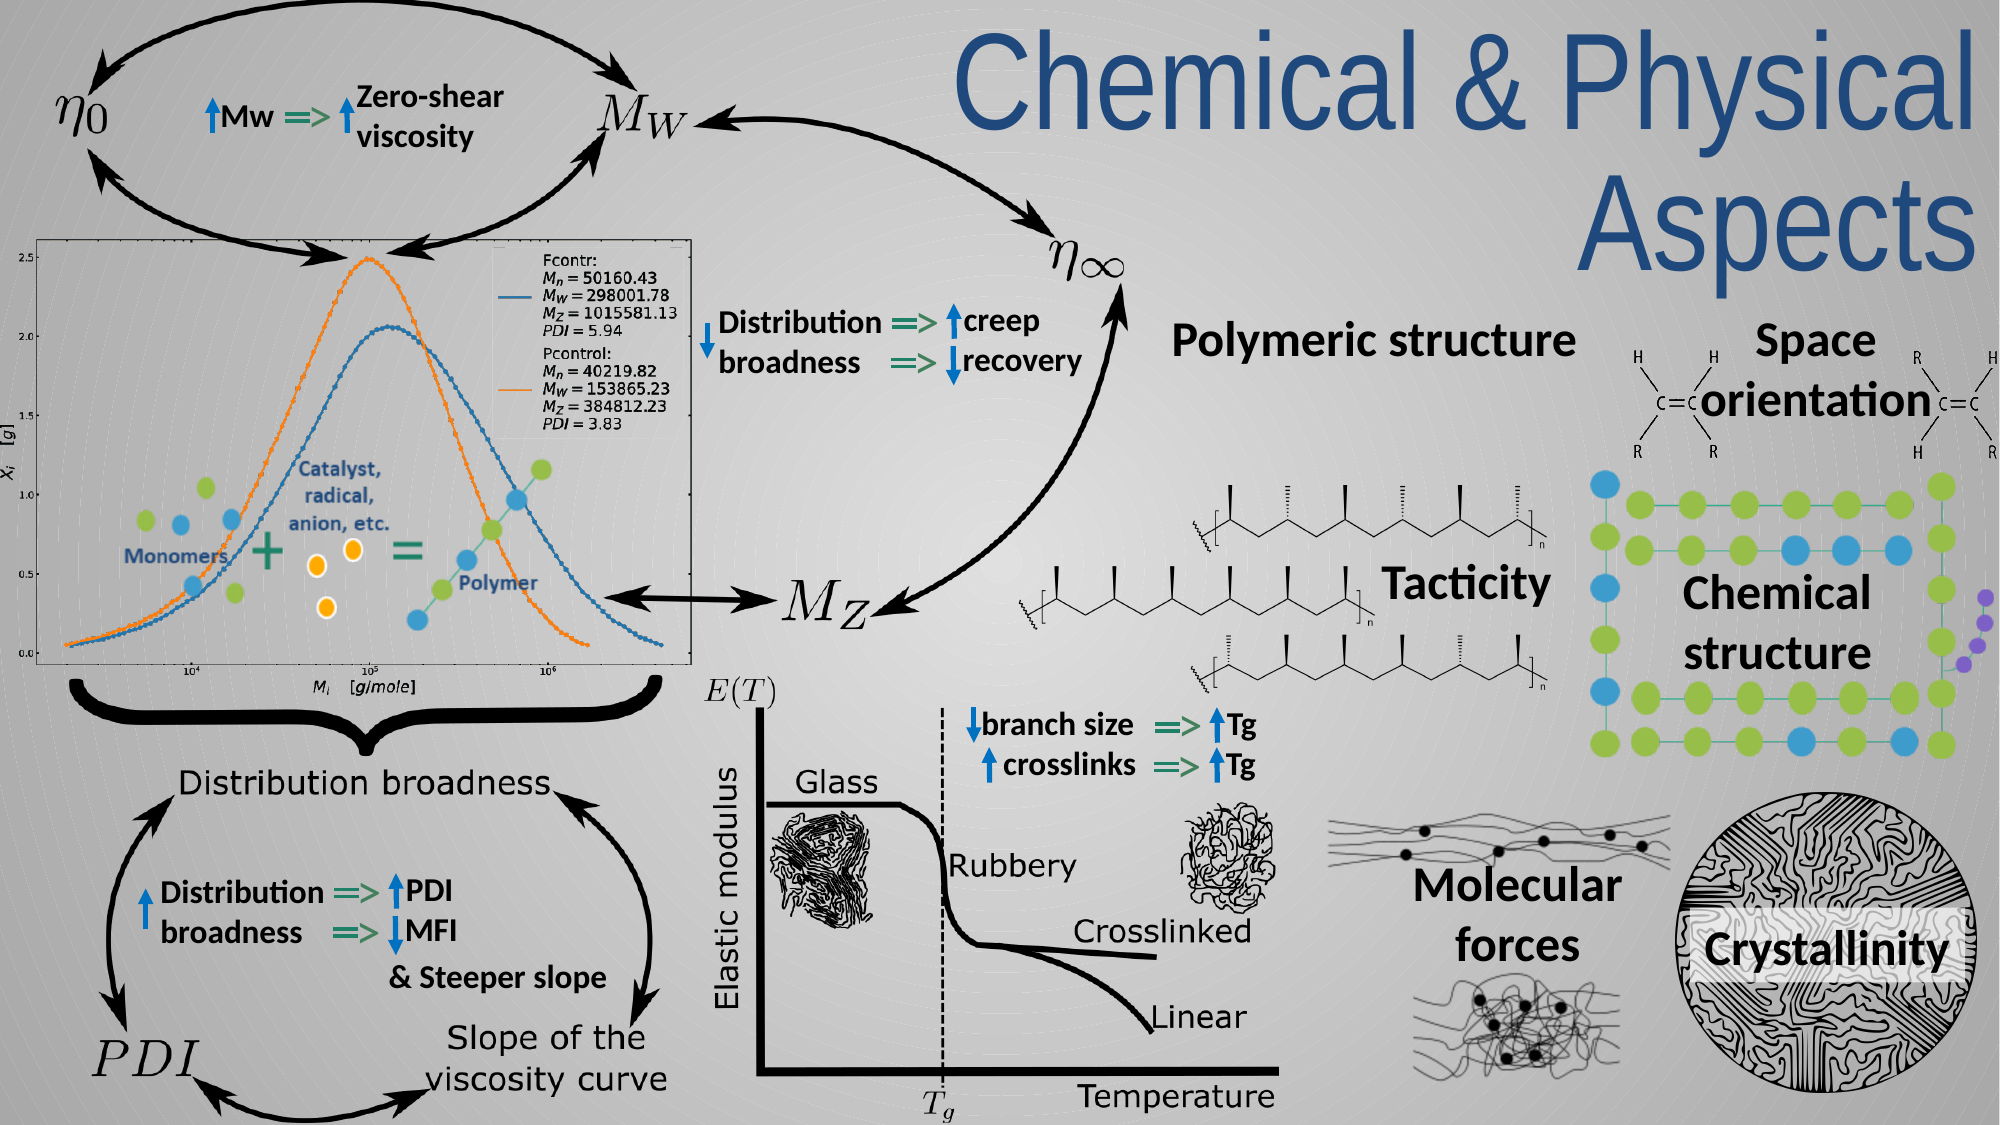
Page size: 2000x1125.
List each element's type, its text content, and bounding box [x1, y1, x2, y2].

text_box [1132, 270, 1588, 465]
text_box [1590, 470, 1994, 759]
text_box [966, 684, 1295, 768]
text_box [205, 66, 522, 164]
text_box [703, 281, 1104, 405]
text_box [1598, 298, 2000, 474]
text_box Chemical & Physical Aspects [1132, 14, 1984, 164]
picture [0, 0, 1279, 1123]
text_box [1675, 792, 1977, 1093]
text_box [145, 851, 627, 1005]
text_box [1314, 781, 1694, 1101]
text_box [1132, 459, 1569, 700]
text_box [987, 725, 1294, 809]
text_box [1130, 0, 2000, 304]
text_box [1282, 472, 2000, 1125]
